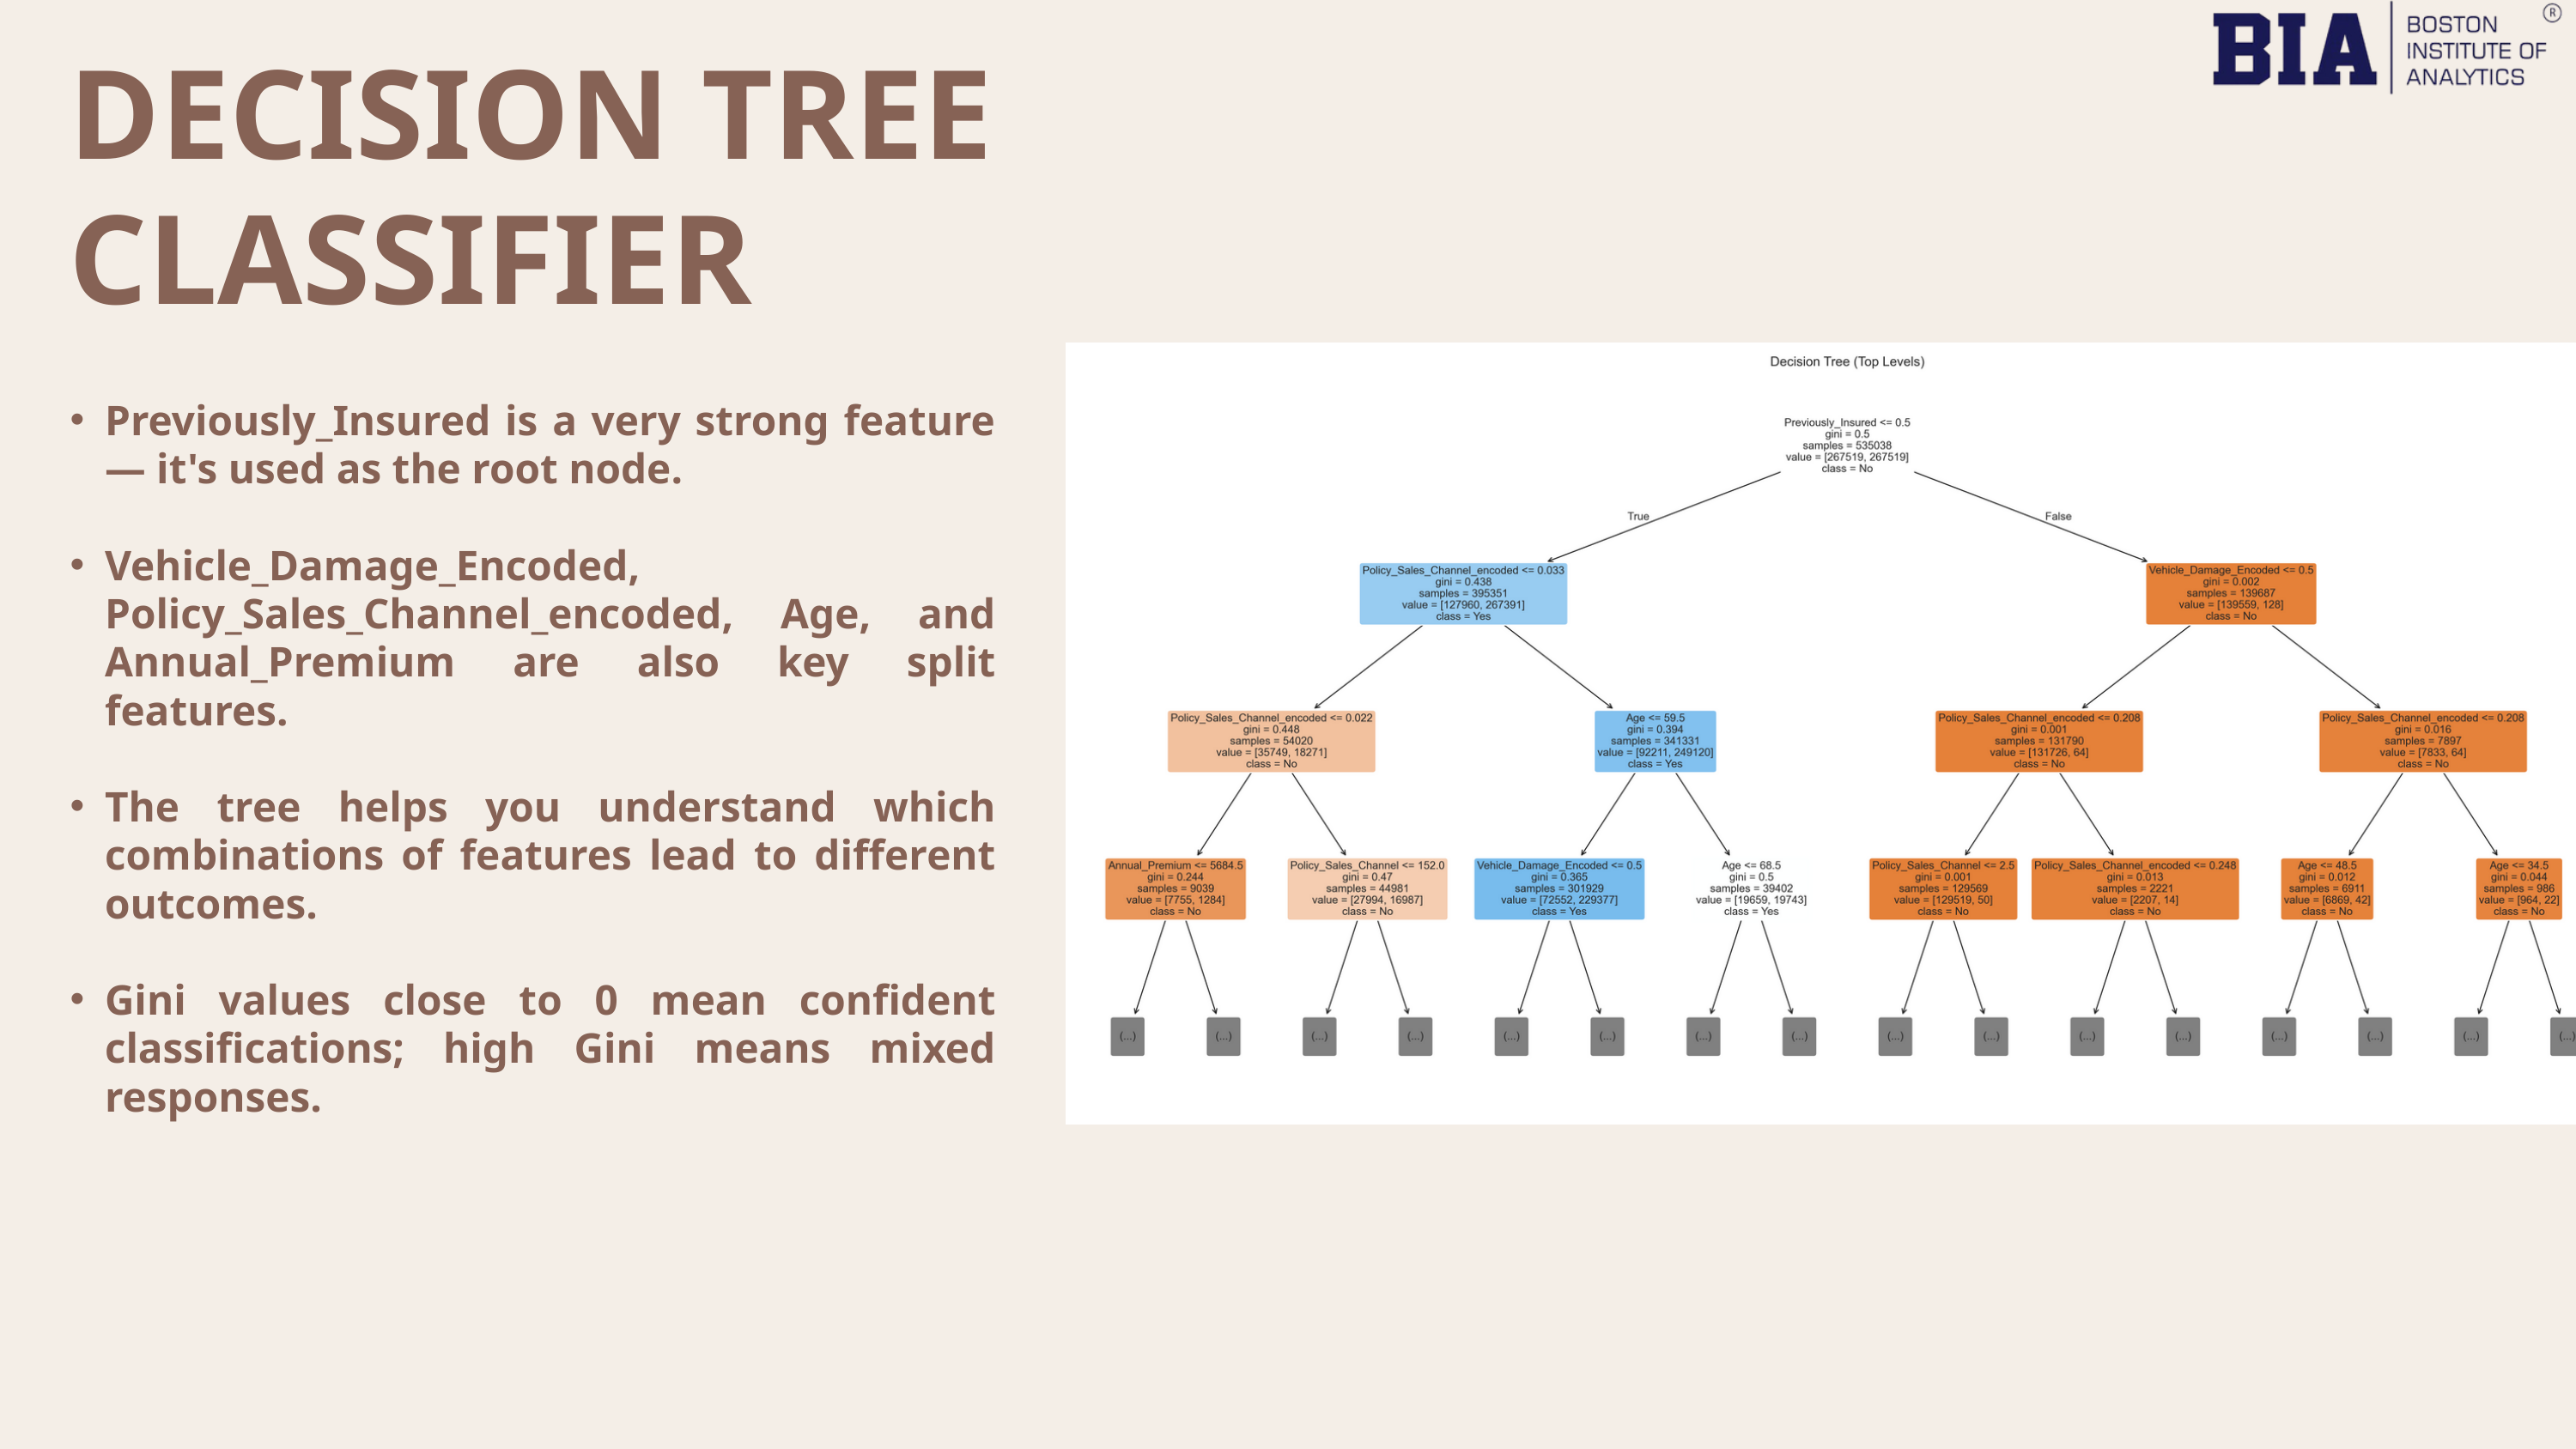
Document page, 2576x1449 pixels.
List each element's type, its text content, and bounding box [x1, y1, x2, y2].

text_box Previously_Insured is a very strong feature — it's used as the root node. Vehicle_Damage_Encoded, Policy_Sales_Channel_encoded, Age, and Annual_Premium are also key split features. The tree helps you understand which combinations of features lead to different outcomes. Gini values close to 0 mean confident classifications; high Gini means mixed responses. [35, 395, 996, 1120]
text_box [2196, 0, 2576, 96]
text_box DECISION TREE CLASSIFIER [69, 39, 1737, 330]
text_box [1066, 343, 2576, 1125]
